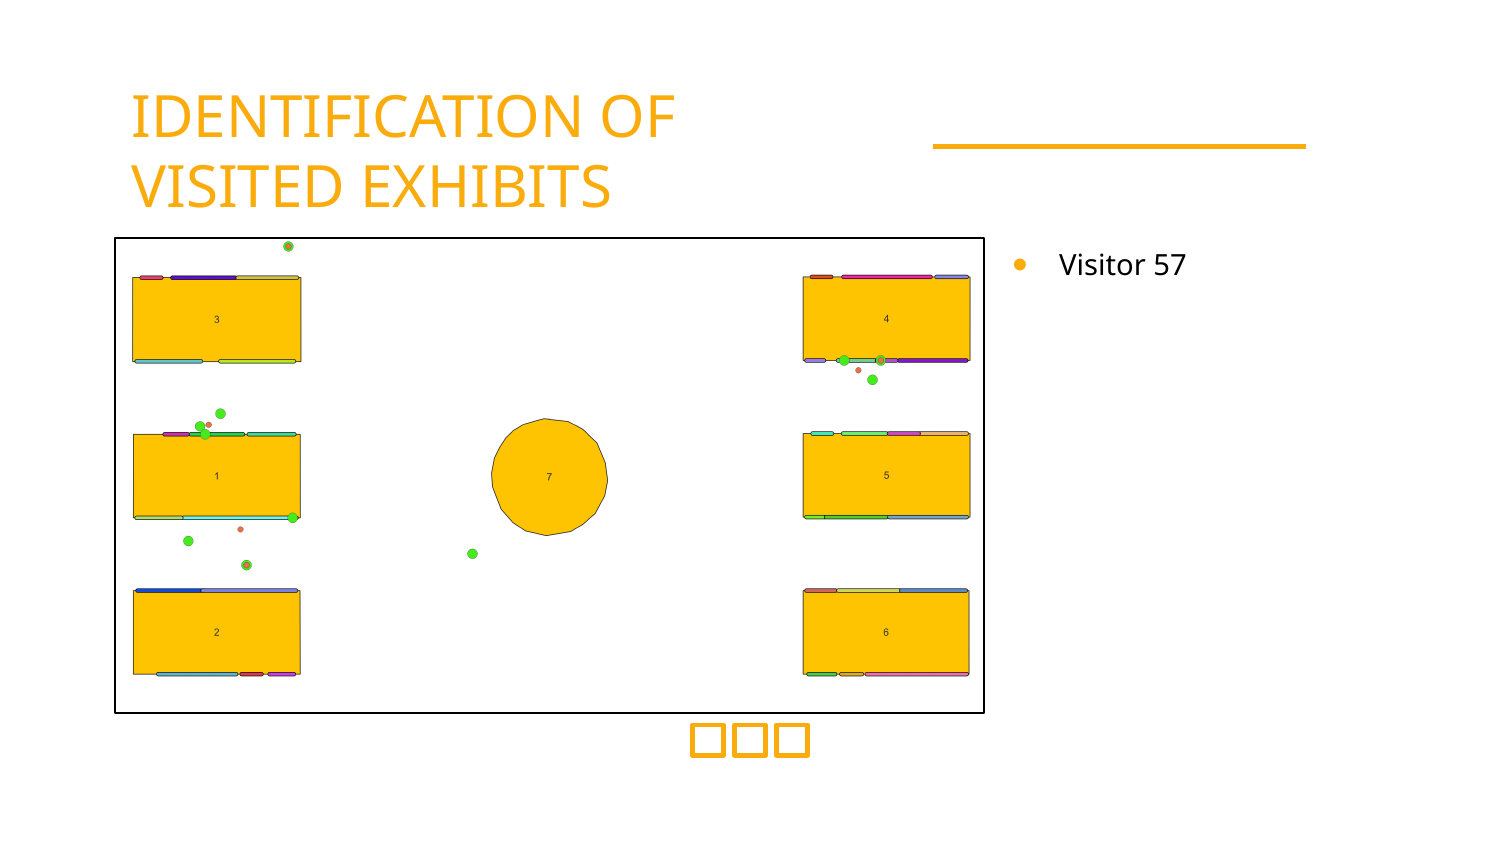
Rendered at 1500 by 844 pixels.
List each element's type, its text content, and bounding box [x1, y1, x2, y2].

picture [116, 239, 984, 712]
text_box Visitor 57 [997, 239, 1384, 359]
title IDENTIFICATION OF VISITED EXHIBITS [116, 78, 1384, 172]
